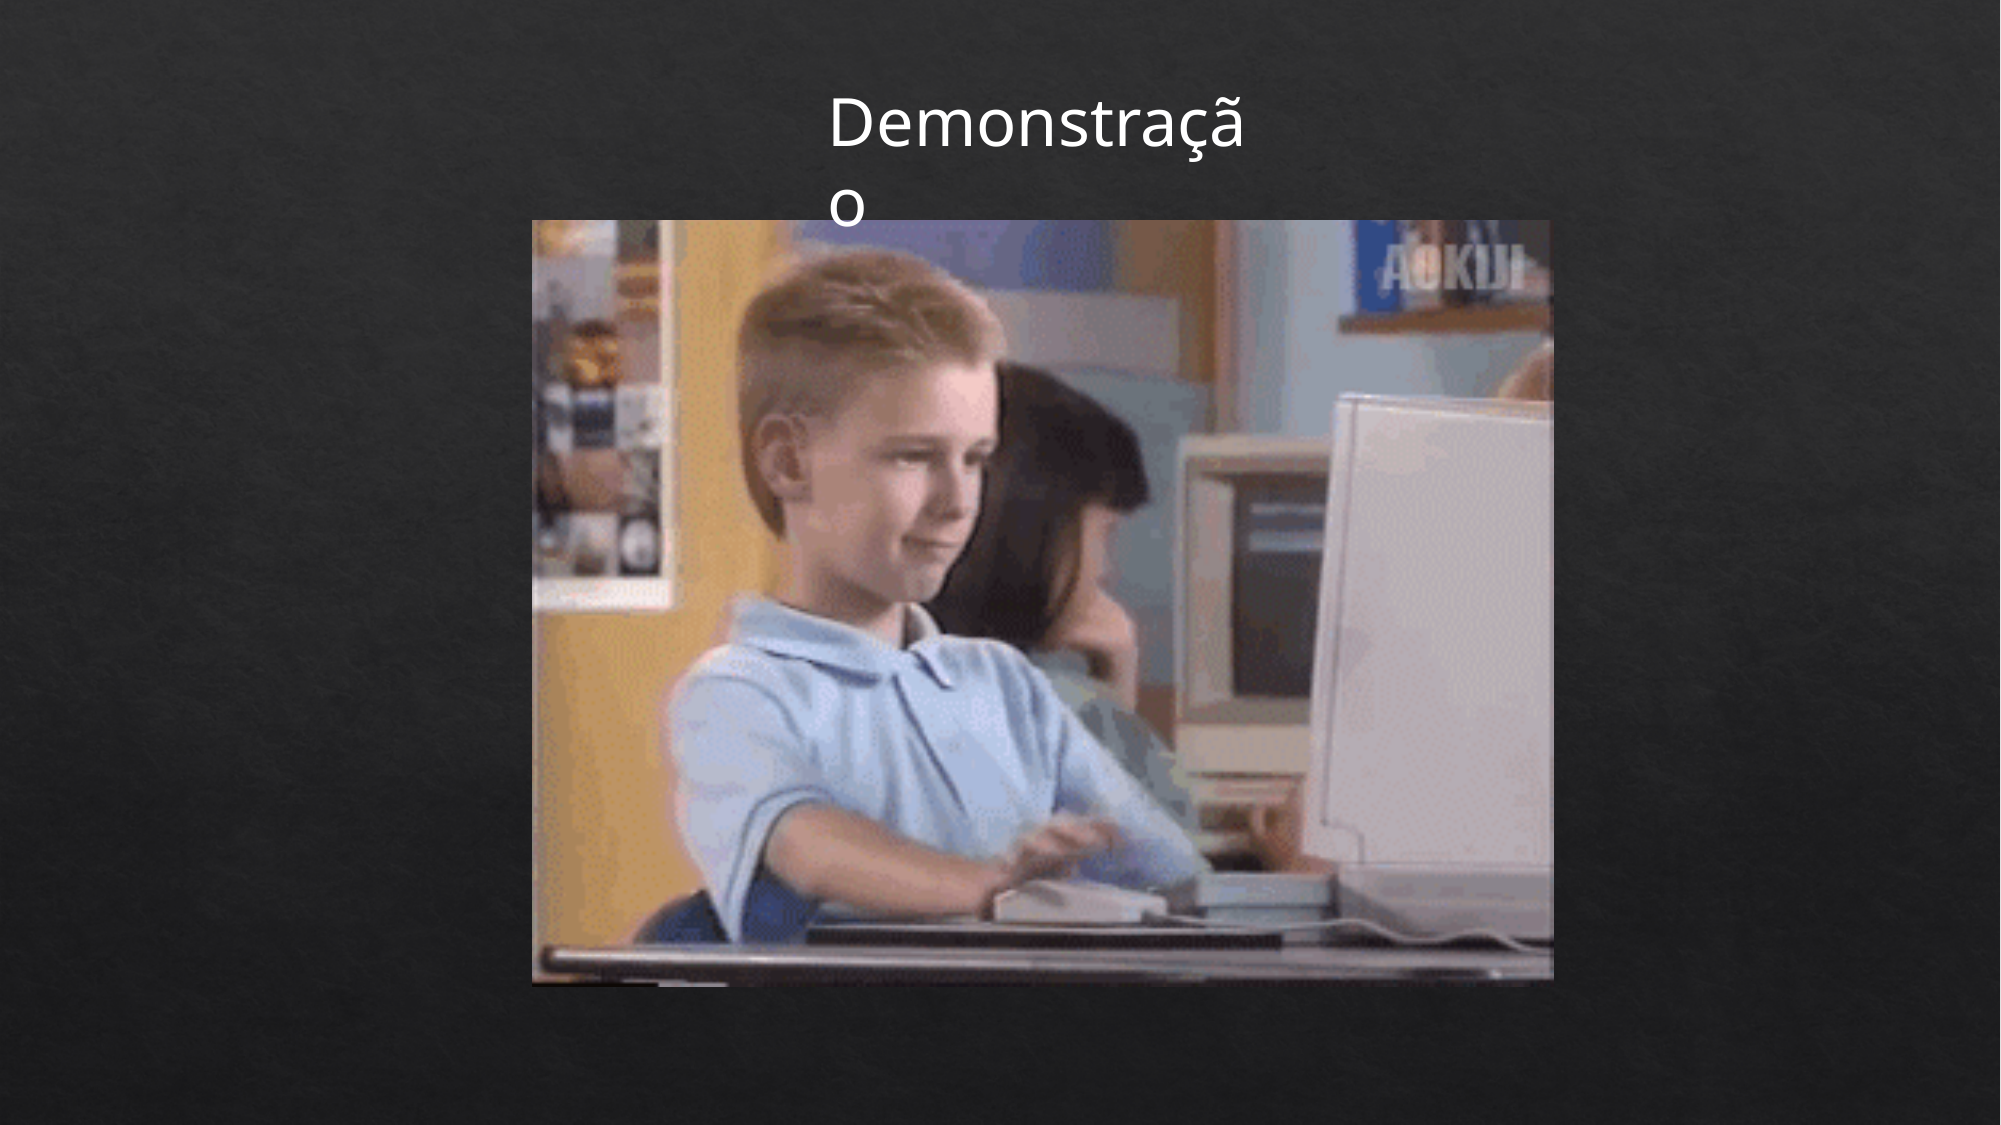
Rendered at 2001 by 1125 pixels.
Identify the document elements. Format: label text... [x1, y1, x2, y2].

text_box Demonstração [813, 71, 1273, 217]
picture [532, 220, 1554, 987]
